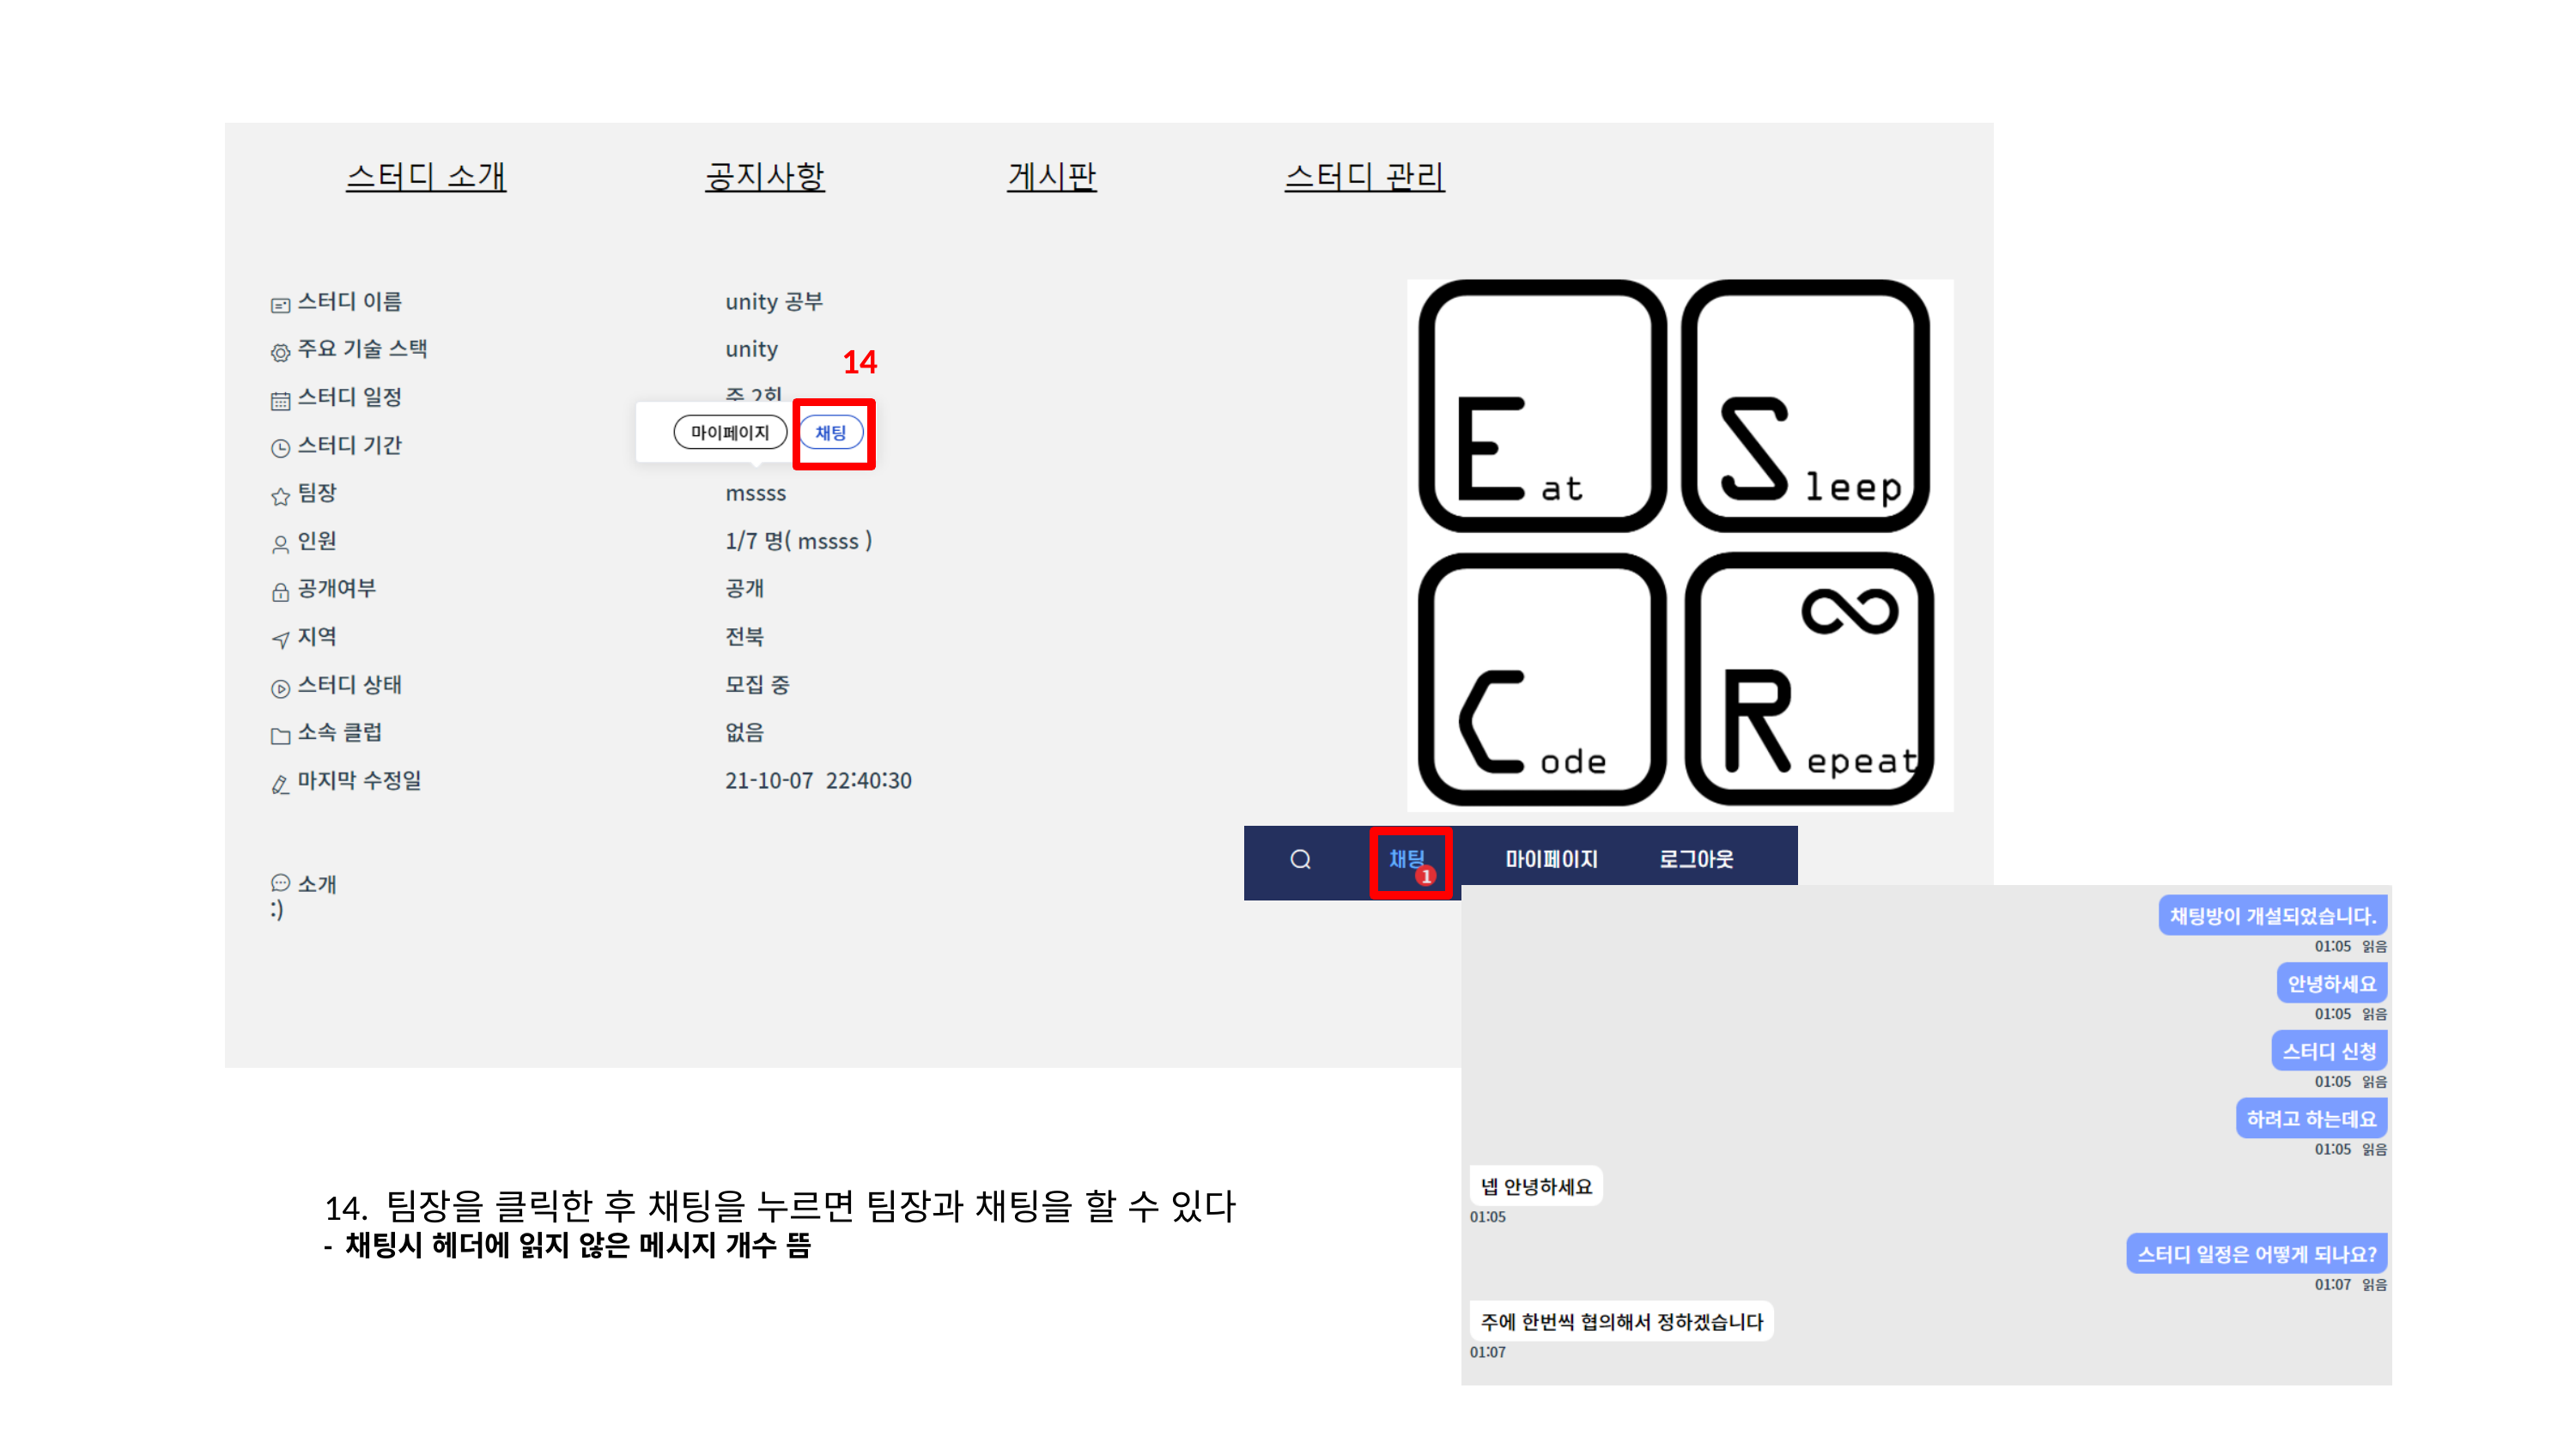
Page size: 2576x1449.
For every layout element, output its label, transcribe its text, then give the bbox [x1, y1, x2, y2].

picture [225, 123, 2392, 1386]
text_box 14. 팀장을 클릭한 후 채팅을 누르면 팀장과 채팅을 할 수 있다 - 채팅시 헤더에 읽지 않은 메시지 개수 뜸 [309, 1119, 1457, 1327]
